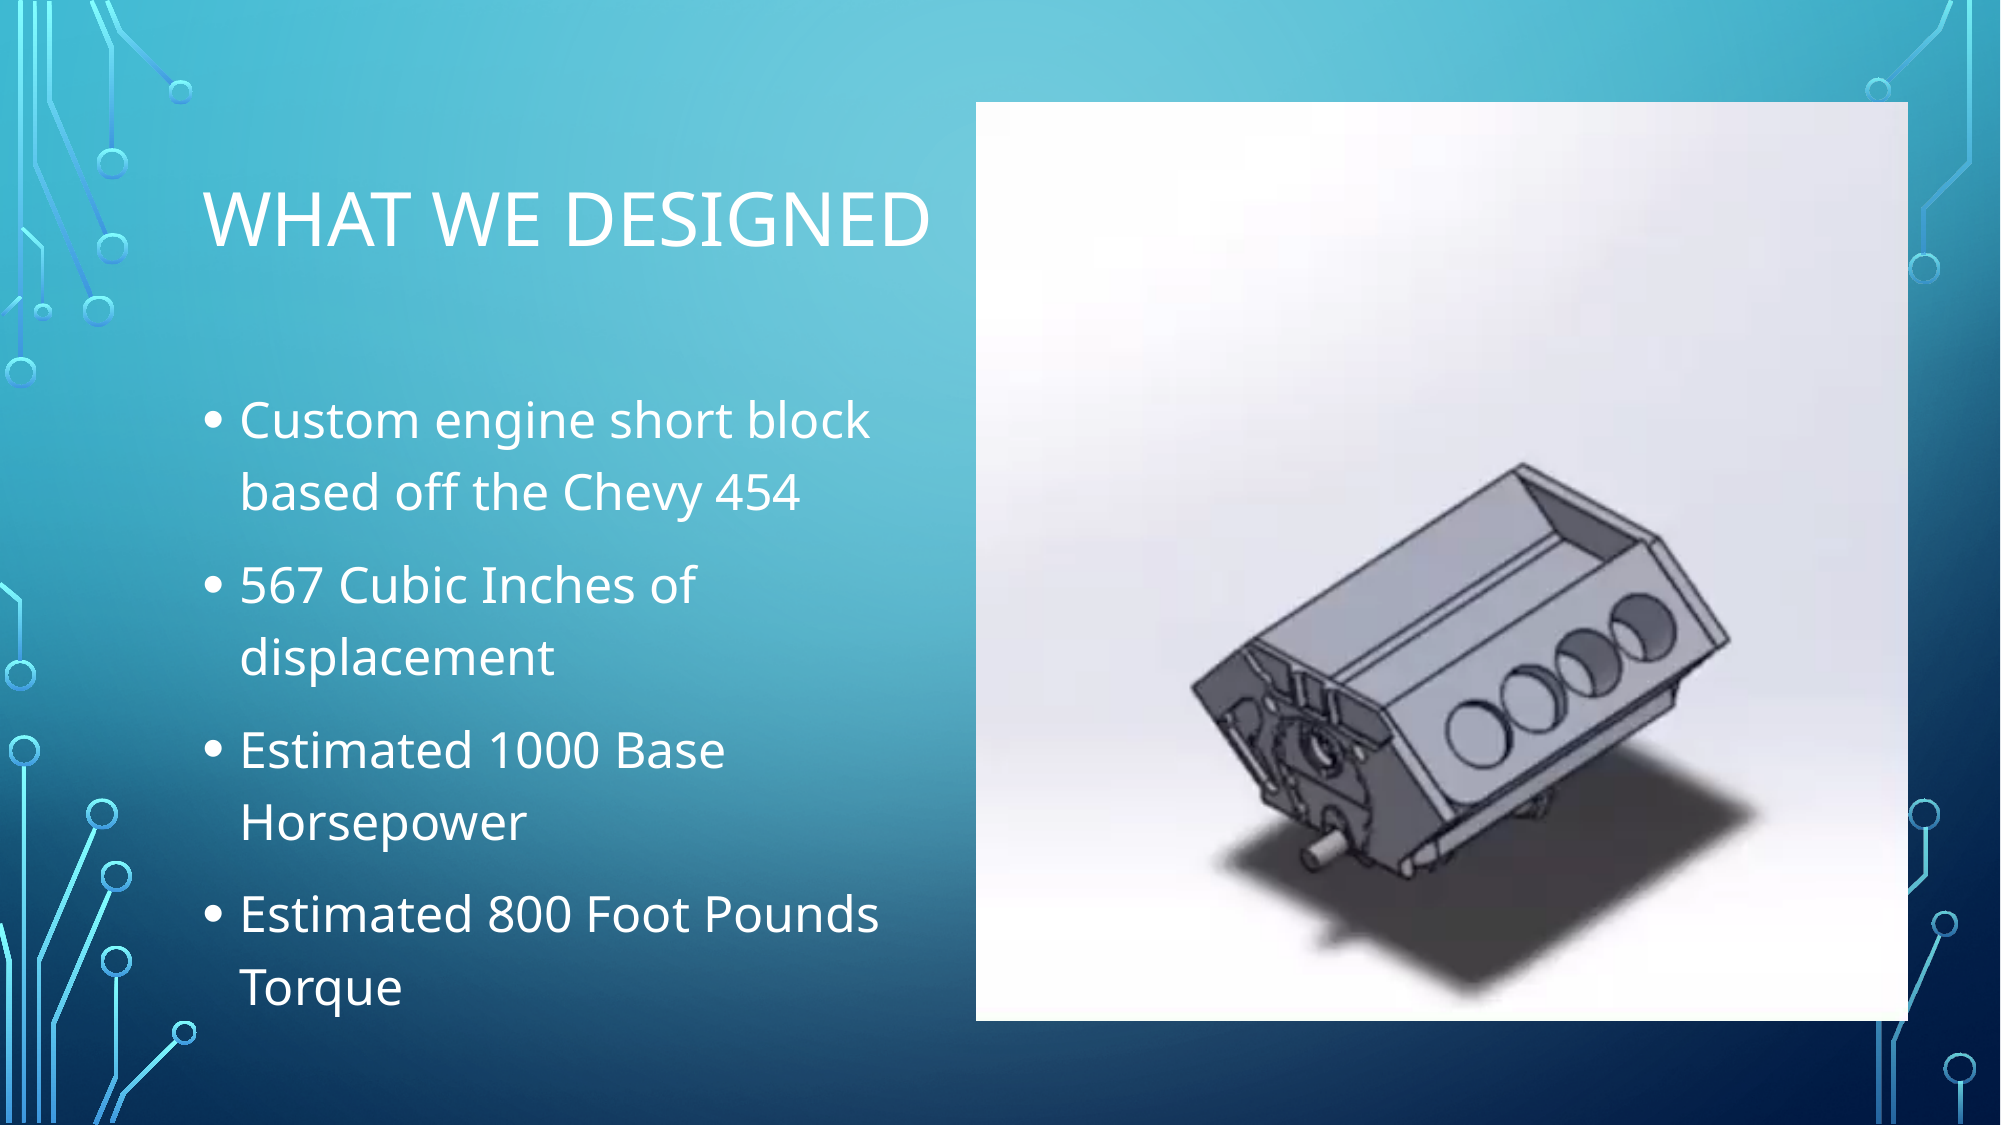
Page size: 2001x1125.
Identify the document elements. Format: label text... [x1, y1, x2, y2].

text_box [975, 101, 1909, 1022]
list Custom engine short block based off the Chevy 454 567 Cubic Inches of displacement Estimated 1000 Base Horsepower Estimated 800 Foot Pounds Torque [187, 369, 975, 950]
title What we designed [187, 101, 975, 344]
